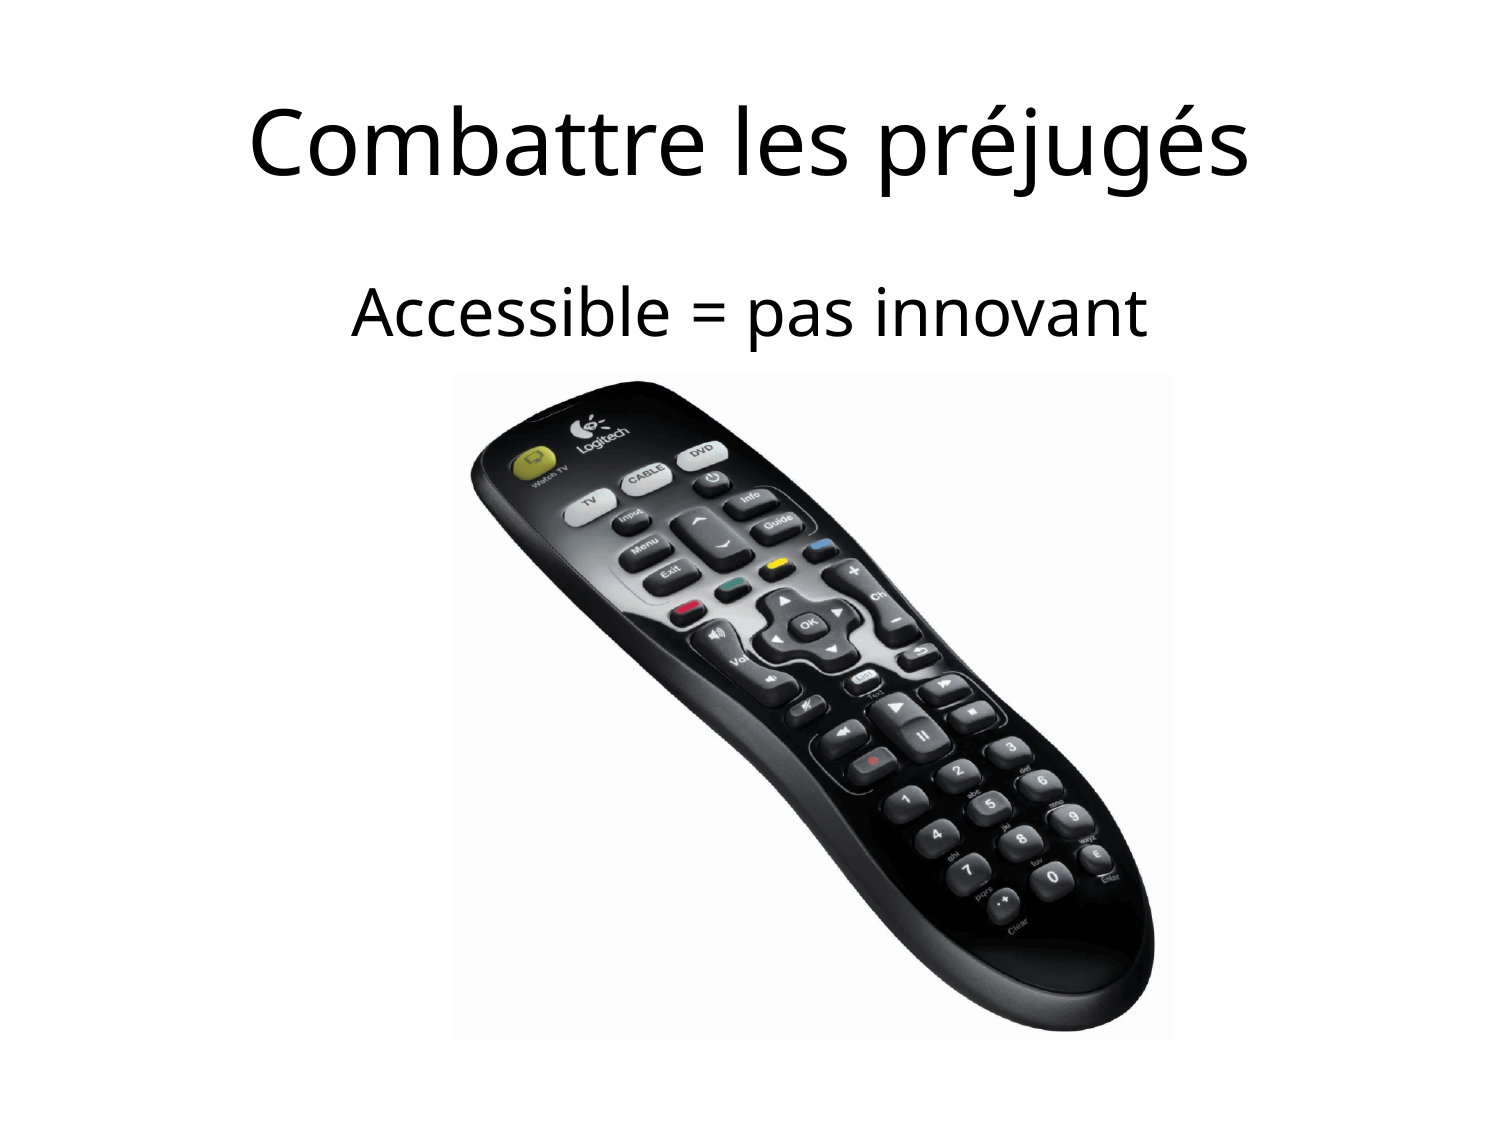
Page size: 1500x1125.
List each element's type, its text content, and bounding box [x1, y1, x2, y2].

title Combattre les préjugés [75, 45, 1425, 233]
picture [359, 373, 1274, 1041]
list Accessible = pas innovant [75, 262, 1425, 1005]
